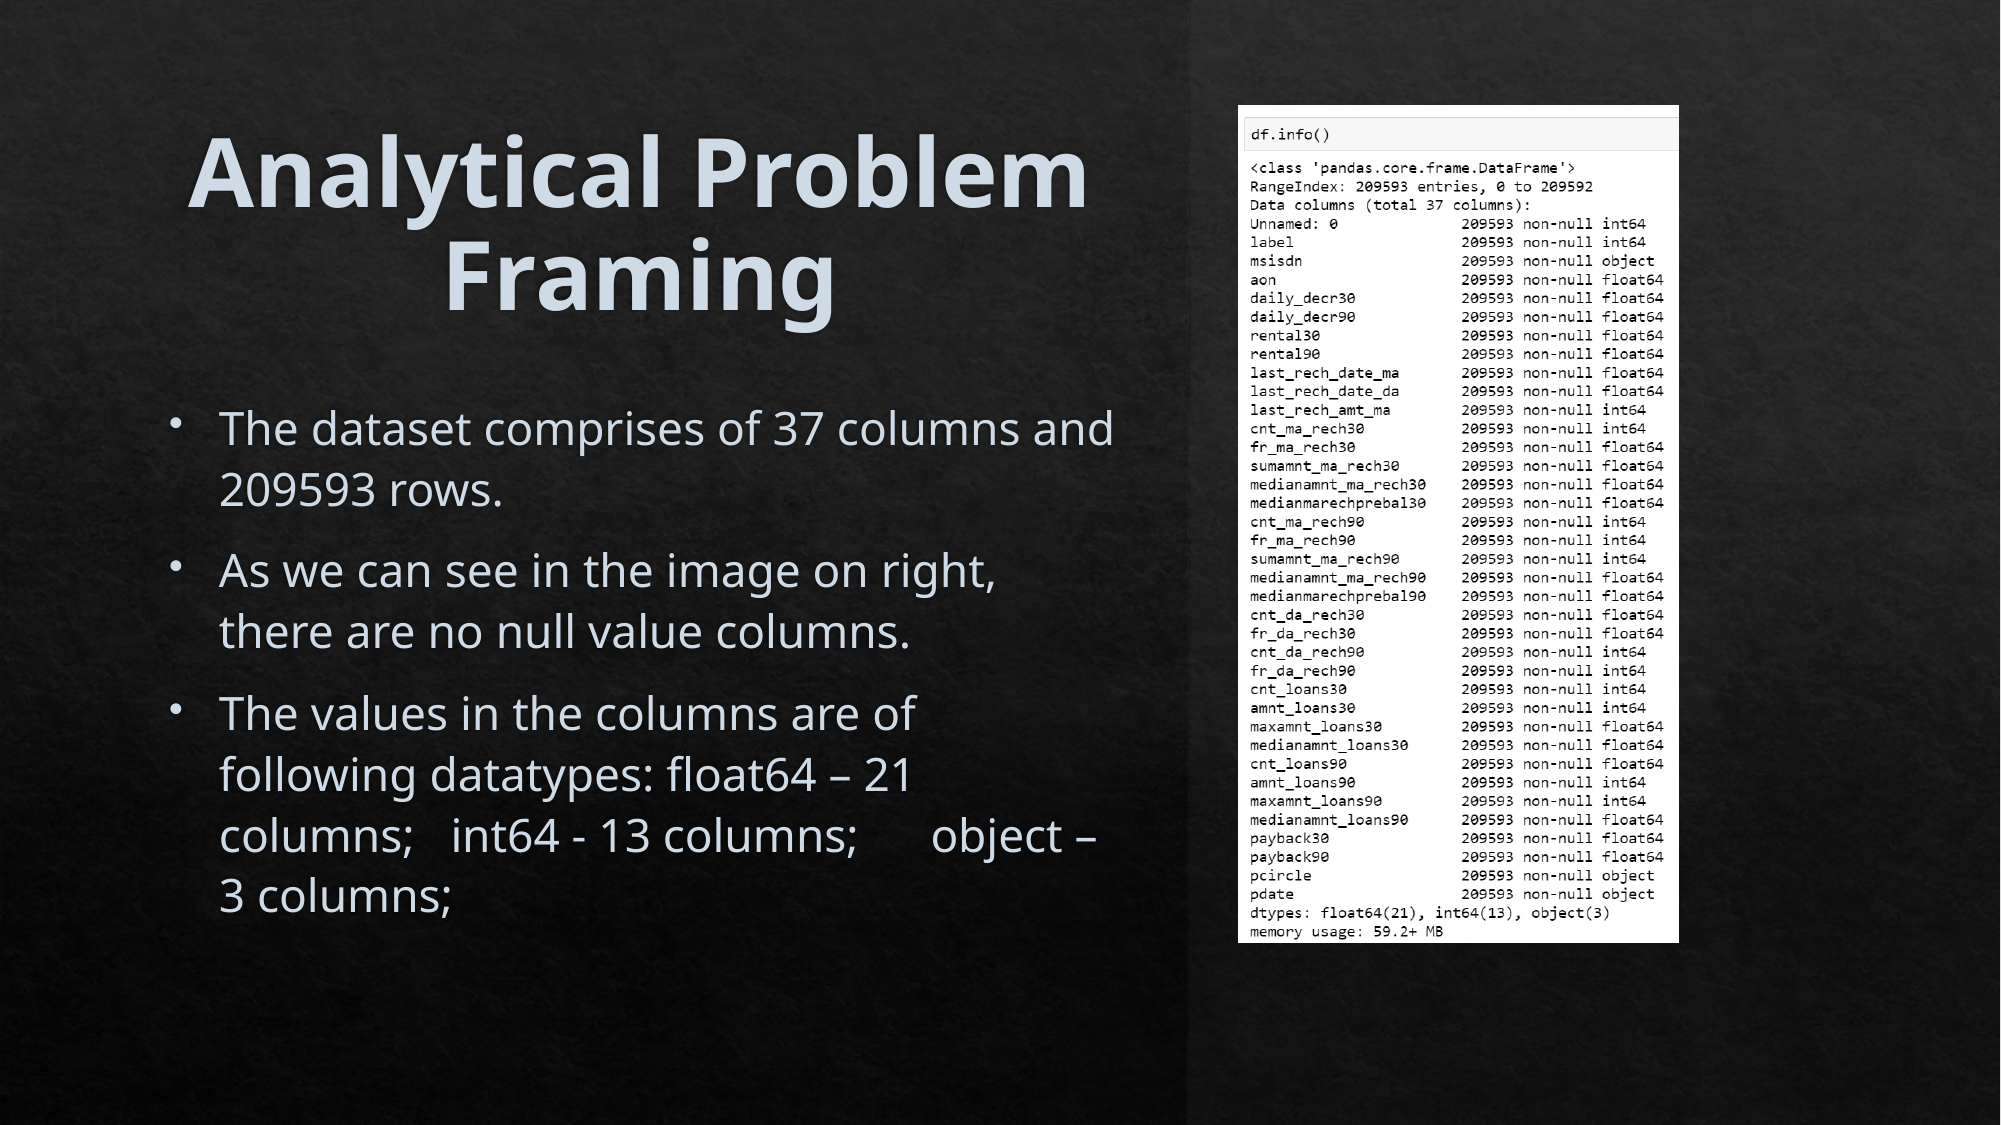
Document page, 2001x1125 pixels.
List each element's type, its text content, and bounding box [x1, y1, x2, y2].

picture [1186, 0, 2000, 1125]
text_box [0, 0, 1181, 1125]
title Analytical Problem Framing [149, 99, 1131, 356]
list The dataset comprises of 37 columns and 209593 rows. As we can see in the image on right, there are no null value columns. The values in the columns are of following datatypes: float64 – 21 columns; int64 - 13 columns; object – 3 columns; [149, 386, 1131, 935]
